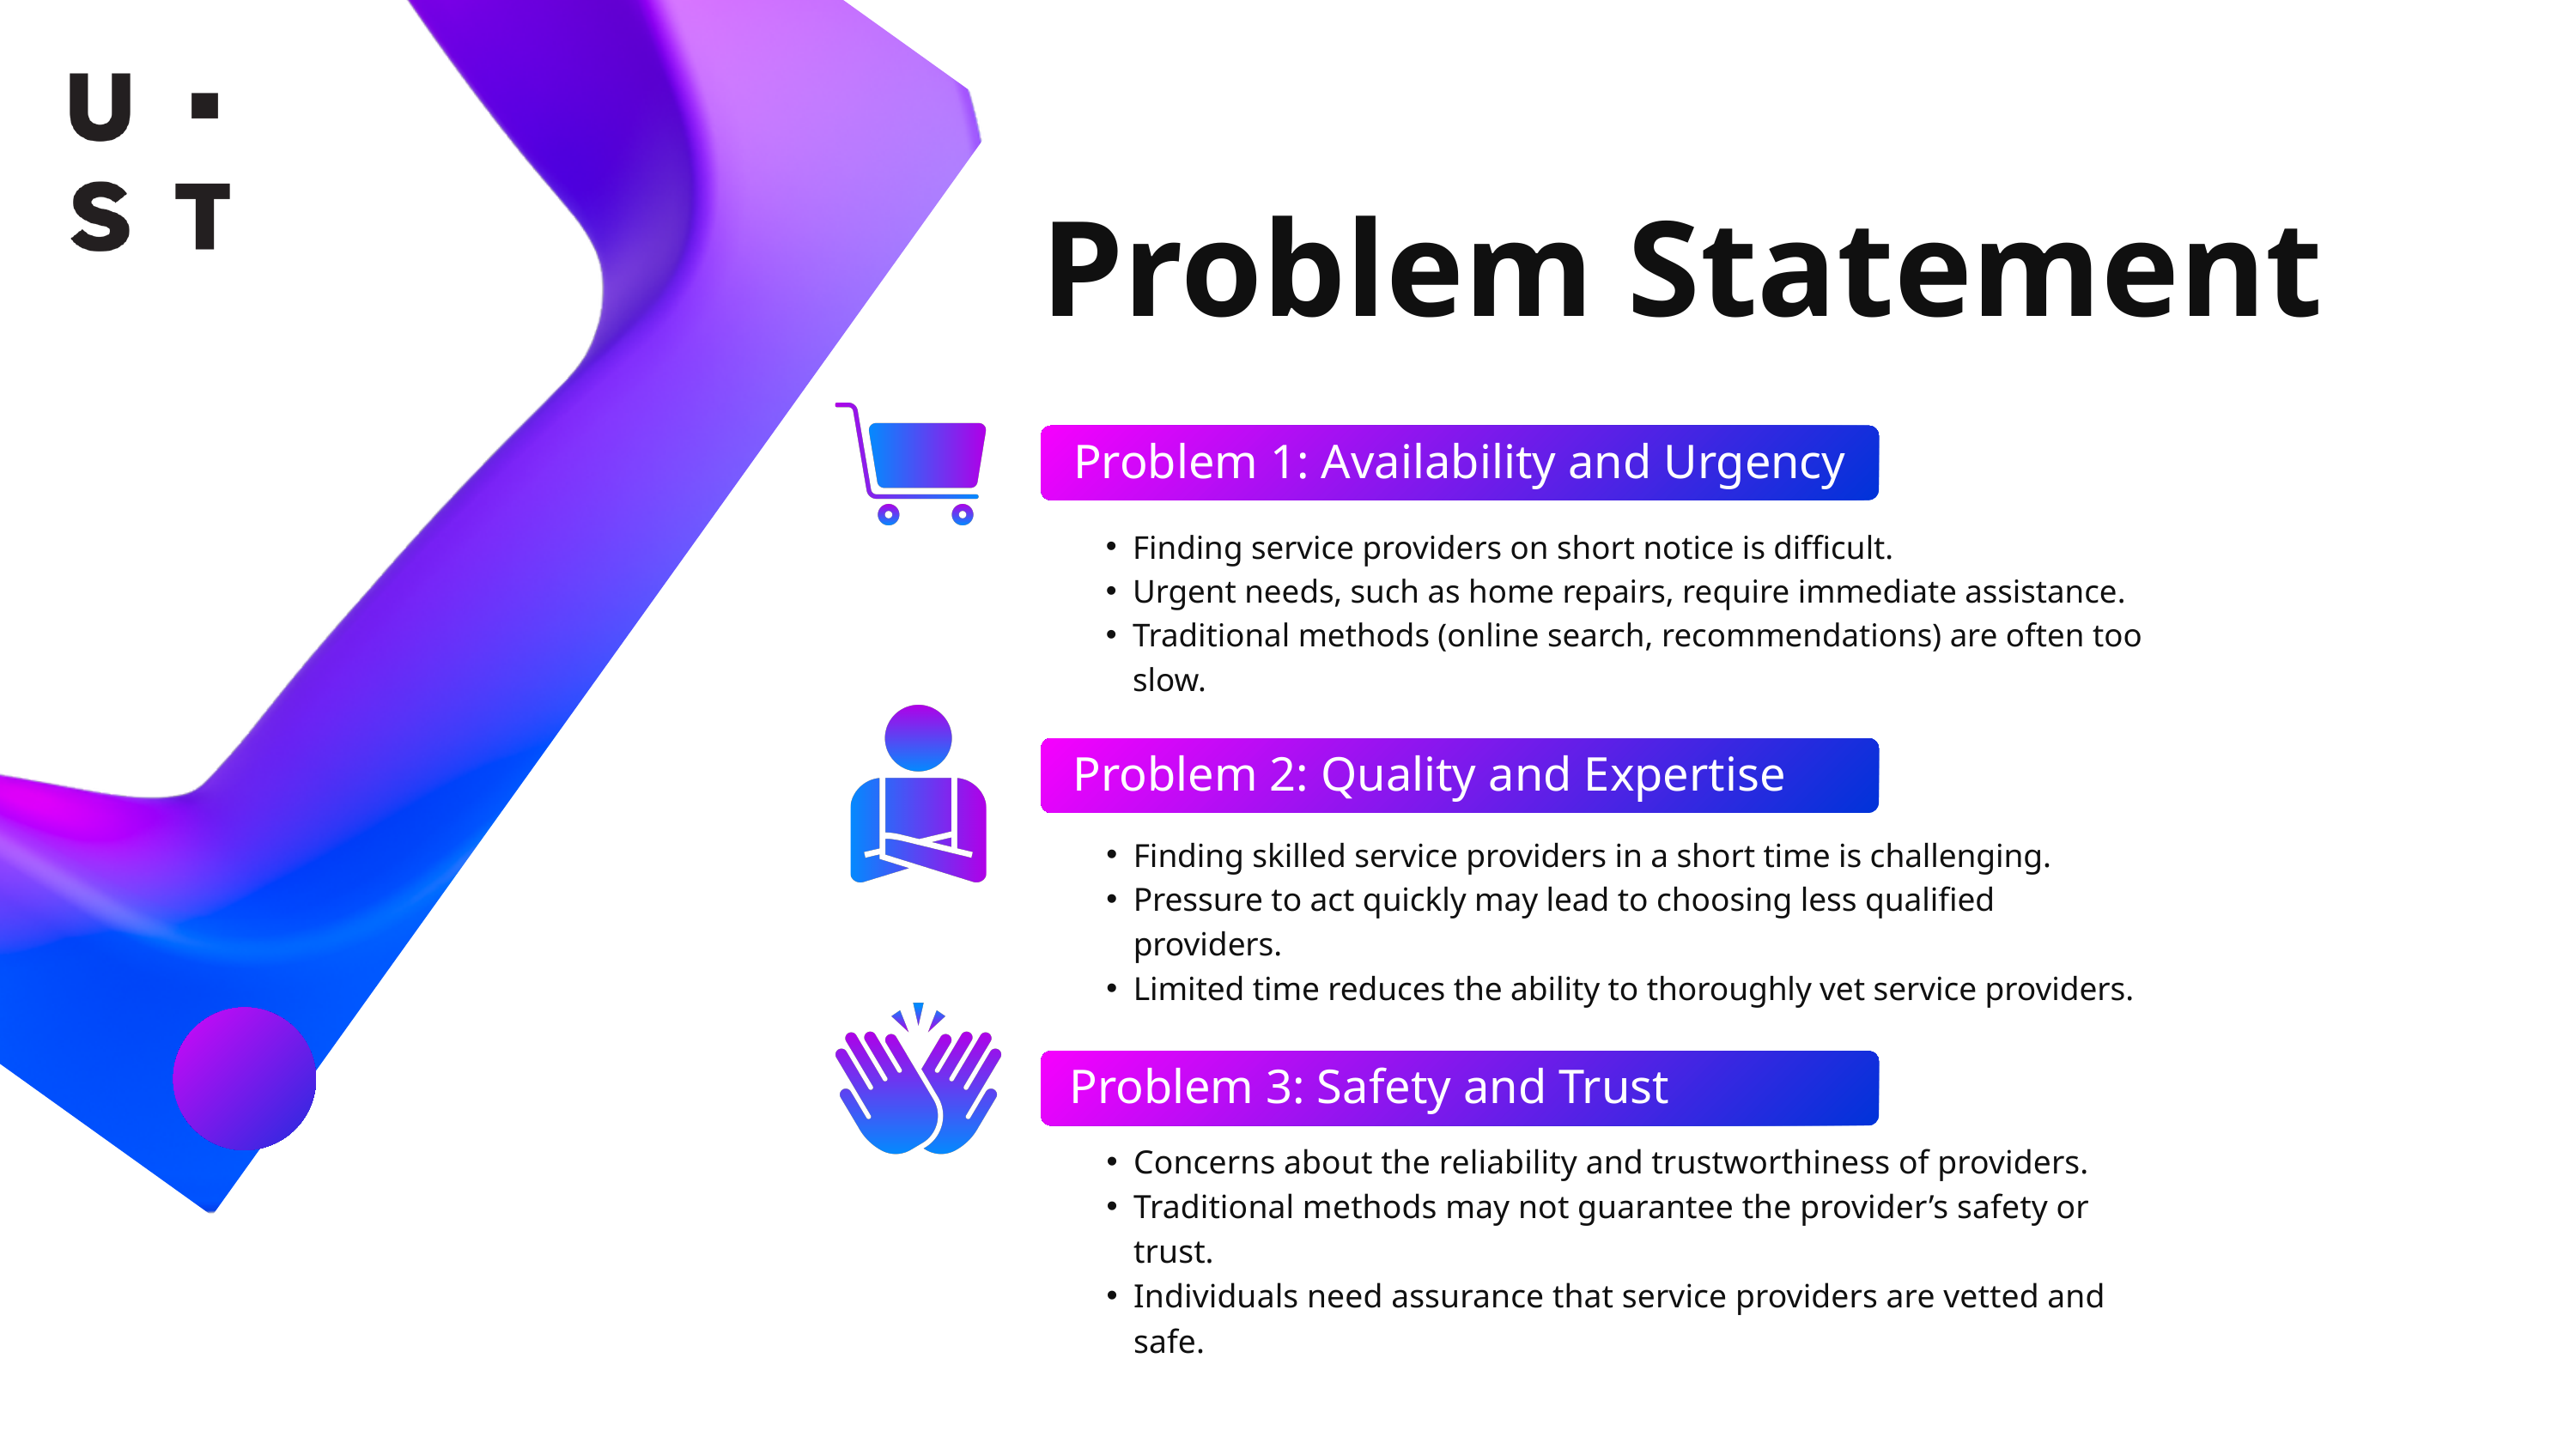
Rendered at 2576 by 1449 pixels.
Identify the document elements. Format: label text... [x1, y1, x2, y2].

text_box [1041, 425, 1880, 500]
text_box [835, 1003, 1002, 1155]
text_box Problem Statement [1041, 185, 2432, 343]
text_box [59, 43, 230, 282]
text_box Finding service providers on short notice is difficult. Urgent needs, such as home repairs, require immediate assistance. Traditional methods (online search, recommendations) are often too slow. [1078, 521, 2164, 742]
text_box Concerns about the reliability and trustworthiness of providers. Traditional methods may not guarantee the provider’s safety or trust. Individuals need assurance that service providers are vetted and safe. [1078, 1135, 2148, 1404]
text_box [0, 0, 1002, 1216]
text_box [1041, 737, 1880, 814]
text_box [1041, 1051, 1880, 1126]
text_box [850, 705, 987, 882]
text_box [173, 1007, 317, 1151]
text_box [835, 403, 987, 525]
text_box Finding skilled service providers in a short time is challenging. Pressure to act quickly may lead to choosing less qualified providers. Limited time reduces the ability to thoroughly vet service providers. [1078, 828, 2148, 1052]
